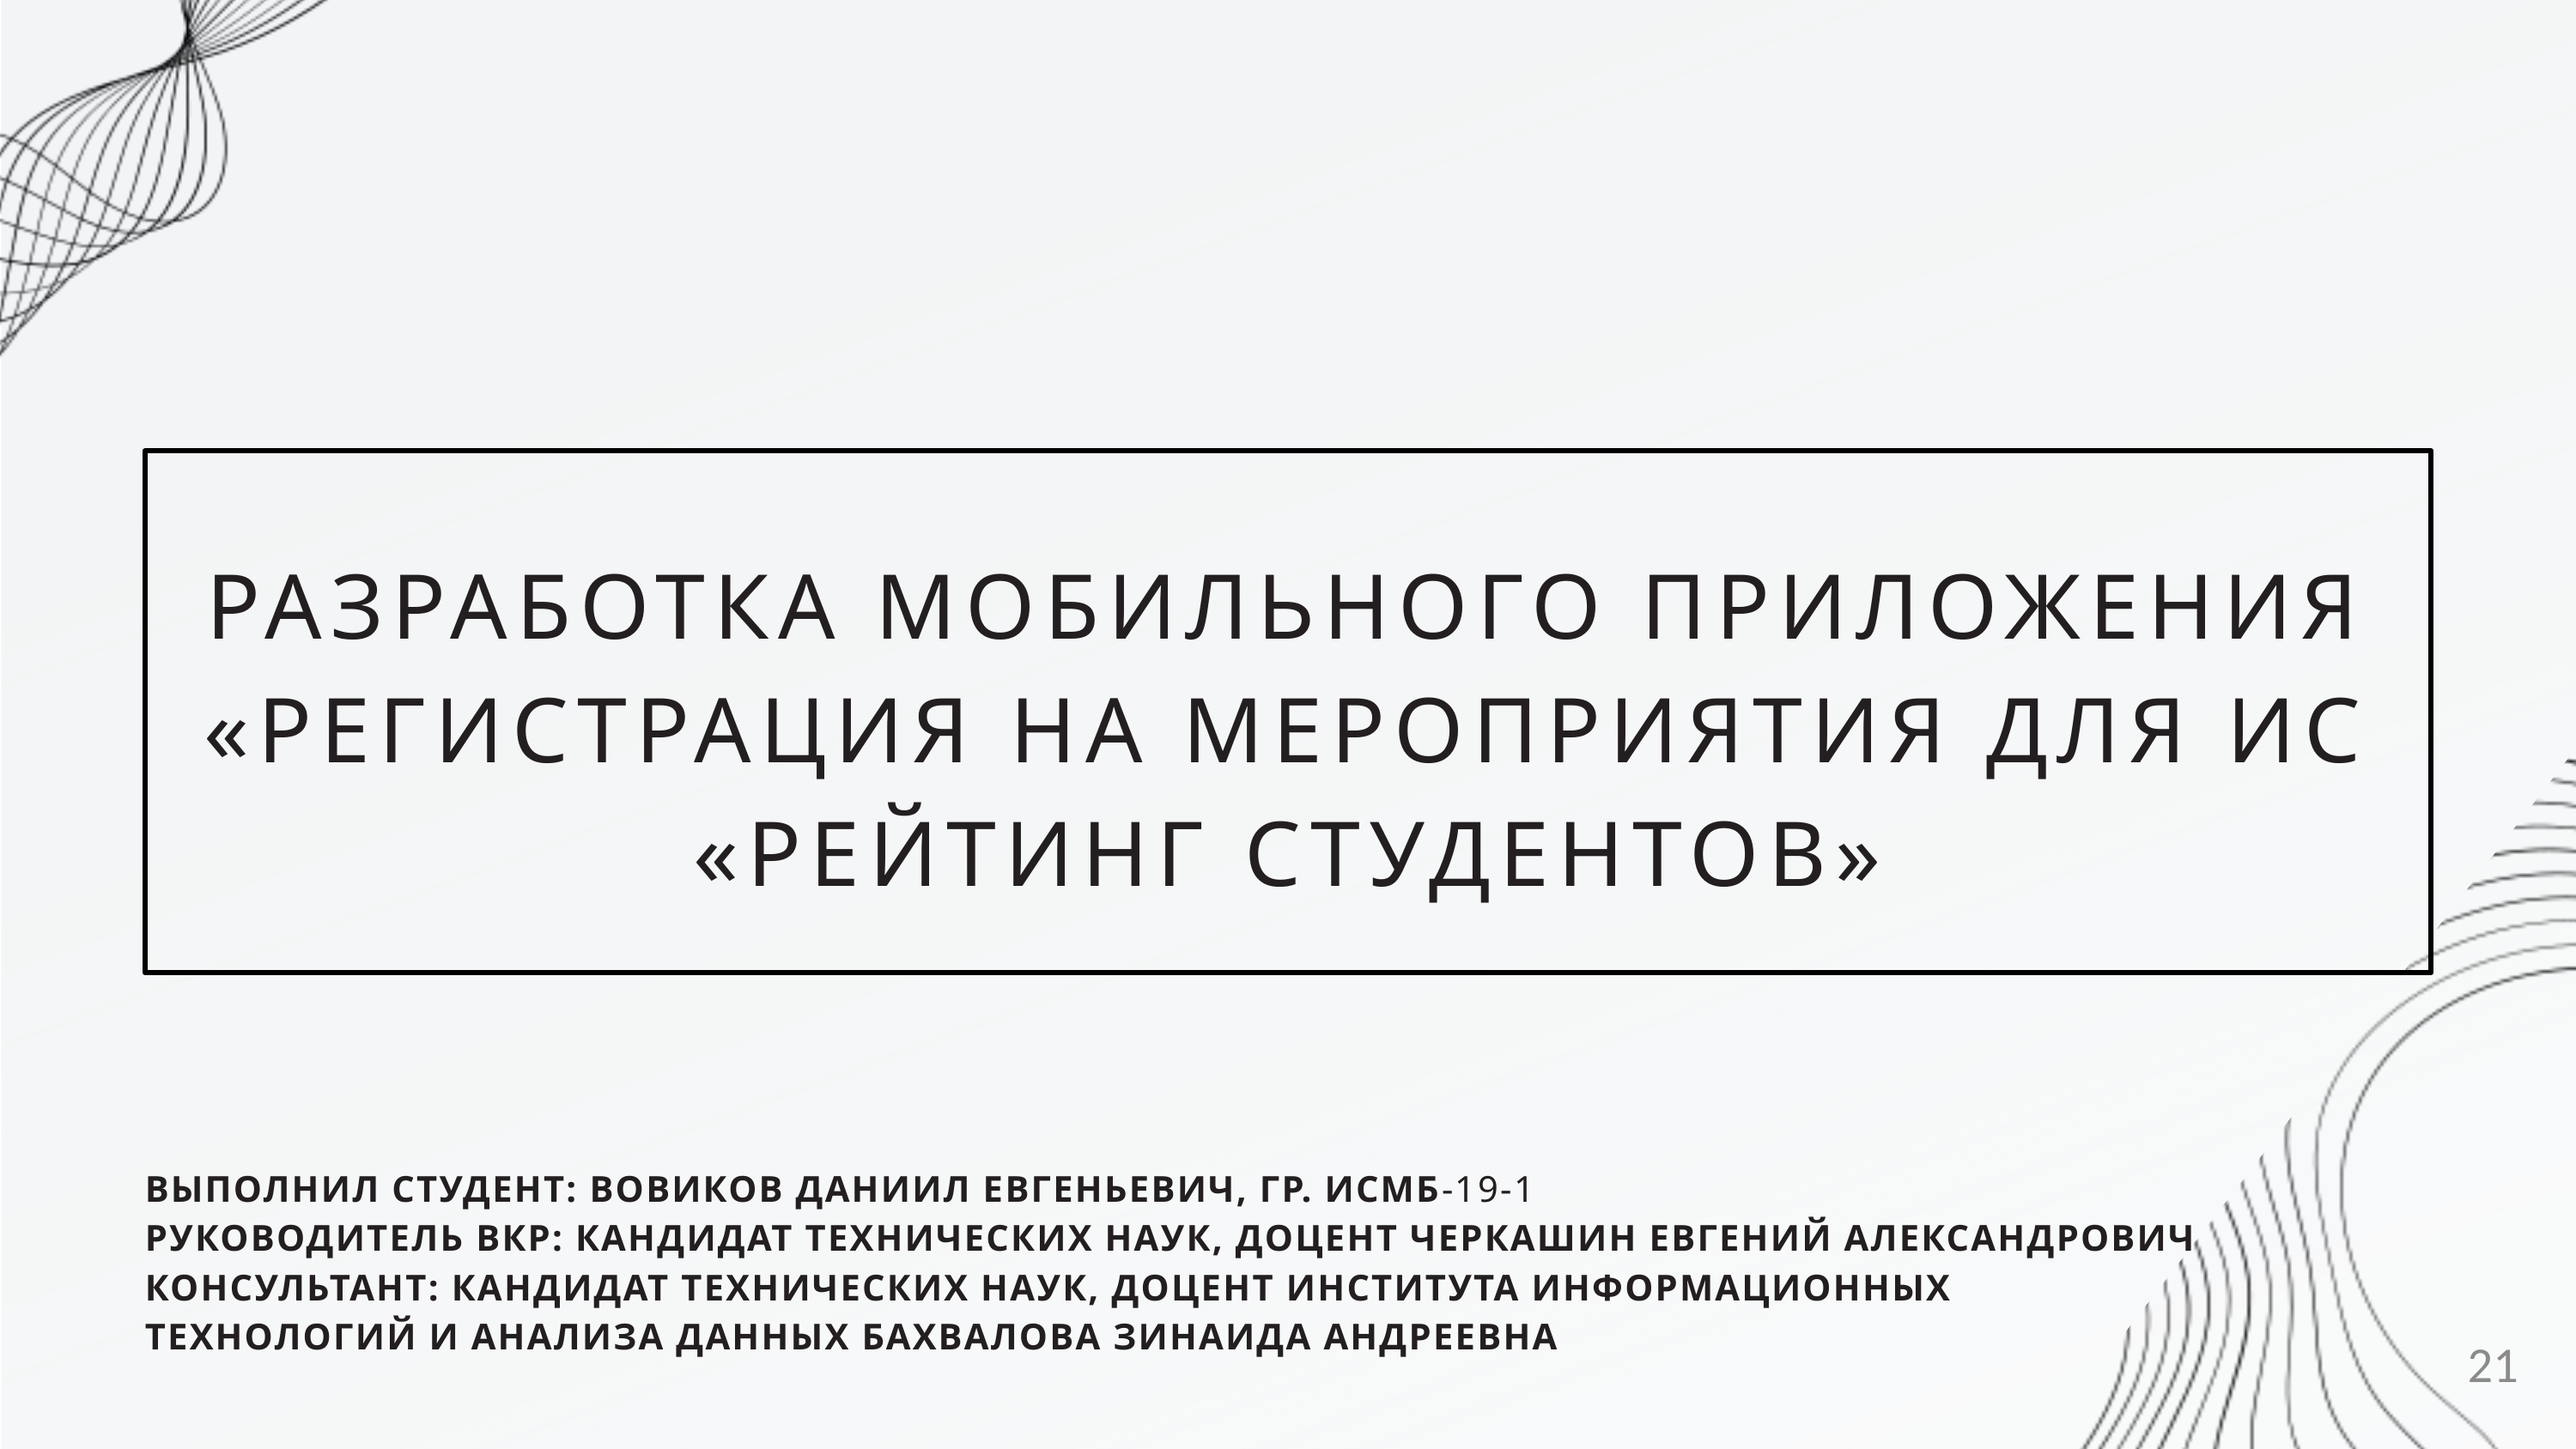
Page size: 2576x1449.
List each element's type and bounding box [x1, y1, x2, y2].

picture [0, 0, 2576, 1449]
text_box [144, 451, 2432, 973]
